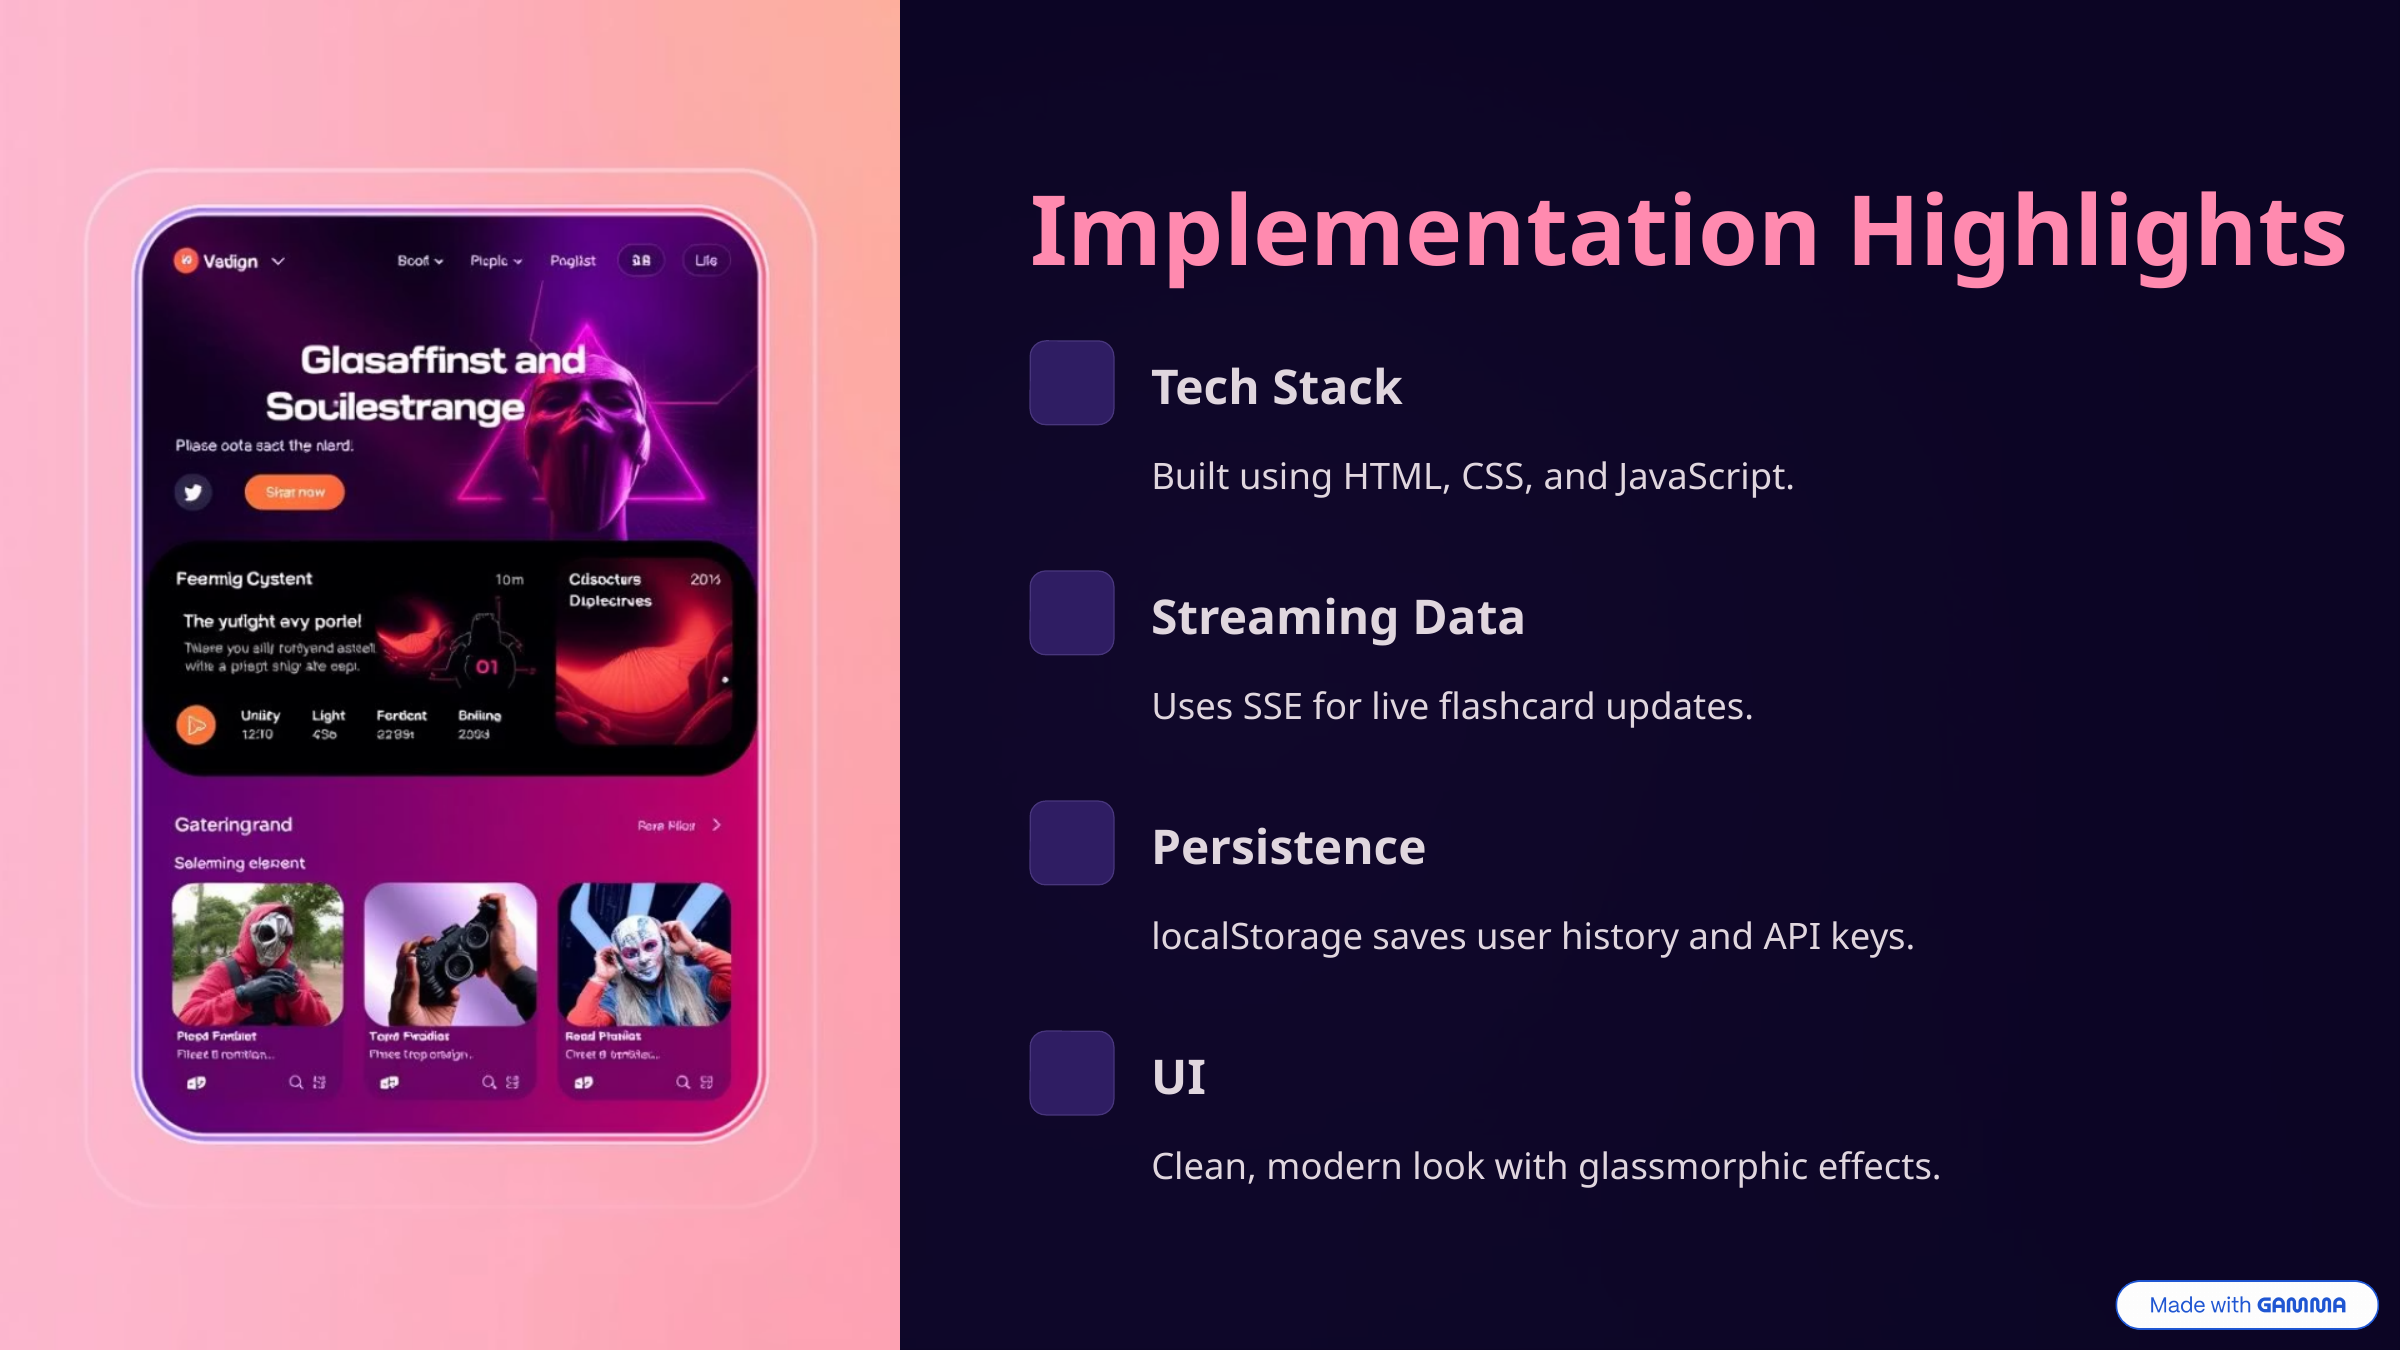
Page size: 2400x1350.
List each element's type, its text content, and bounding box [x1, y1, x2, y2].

text_box UI [1151, 1043, 1640, 1105]
text_box [1030, 801, 1114, 885]
text_box Built using HTML, CSS, and JavaScript. [1151, 437, 2270, 497]
picture [0, 0, 900, 1350]
text_box Uses SSE for live flashcard updates. [1151, 667, 2270, 727]
text_box [1030, 570, 1114, 655]
text_box Implementation Highlights [1030, 163, 2255, 286]
text_box Persistence [1151, 813, 1640, 875]
text_box Tech Stack [1151, 353, 1640, 415]
text_box [1030, 1031, 1114, 1115]
text_box [1030, 340, 1114, 425]
text_box Streaming Data [1151, 583, 1640, 645]
text_box Clean, modern look with glassmorphic effects. [1151, 1127, 2270, 1187]
picture [2106, 1271, 2389, 1339]
text_box localStorage saves user history and API keys. [1151, 897, 2270, 957]
